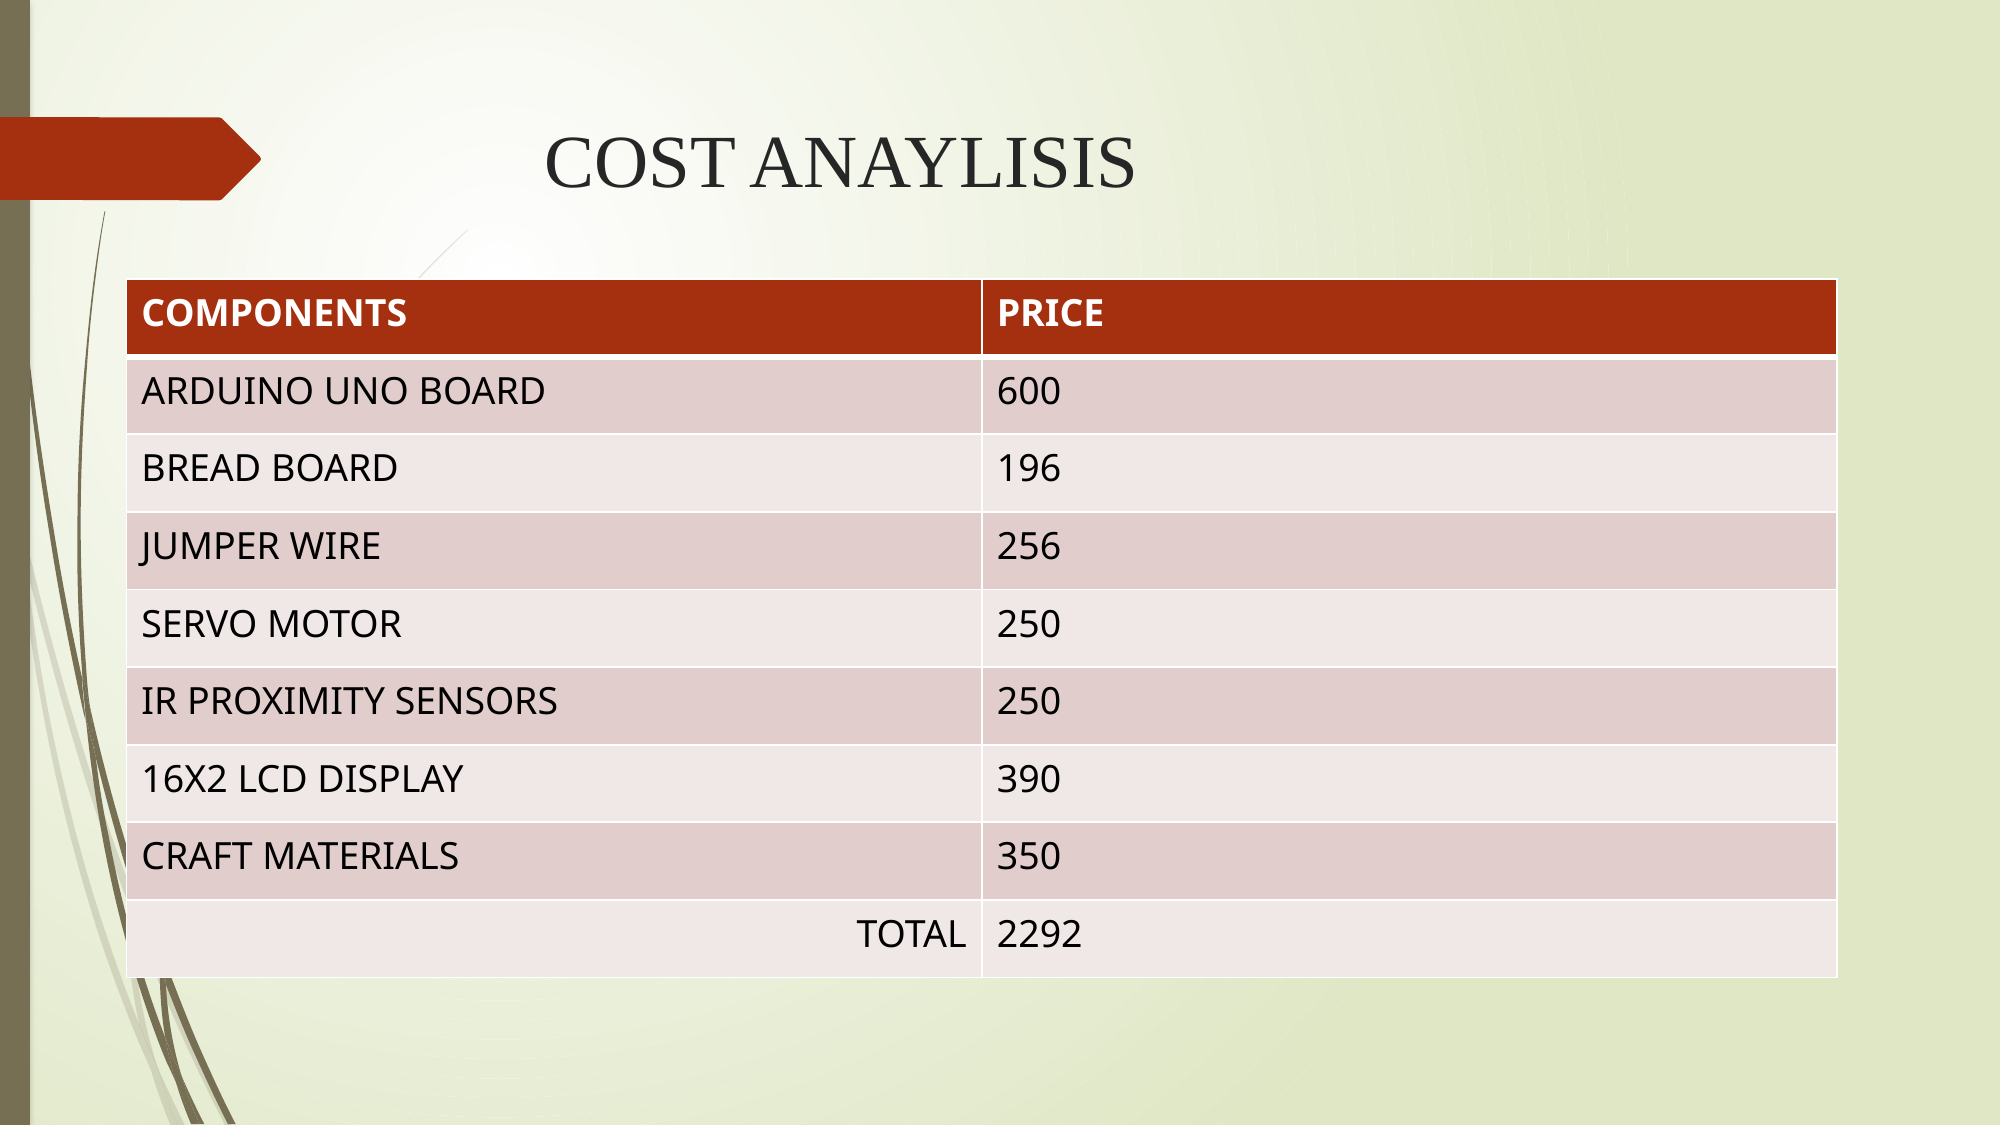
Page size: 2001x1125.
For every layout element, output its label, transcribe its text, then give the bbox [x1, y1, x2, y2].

table_cell BREAD BOARD [127, 435, 981, 511]
table_cell CRAFT MATERIALS [127, 823, 981, 899]
table_cell TOTAL [127, 901, 981, 977]
table_cell 390 [983, 746, 1836, 821]
table_cell 350 [983, 823, 1836, 899]
table_header PRICE [983, 280, 1836, 354]
table_cell 16X2 LCD DISPLAY [127, 746, 981, 821]
table_cell 196 [983, 435, 1836, 511]
table_cell ARDUINO UNO BOARD [127, 360, 981, 433]
table_cell 600 [983, 360, 1836, 433]
table_header COMPONENTS [127, 280, 981, 354]
table_cell 256 [983, 513, 1836, 589]
table_cell 250 [983, 668, 1836, 744]
table_cell JUMPER WIRE [127, 513, 981, 589]
title COST ANAYLISIS [454, 105, 1770, 241]
table_cell 250 [983, 590, 1836, 666]
table_cell 2292 [983, 901, 1836, 977]
table_cell IR PROXIMITY SENSORS [127, 668, 981, 744]
table_cell SERVO MOTOR [127, 590, 981, 666]
